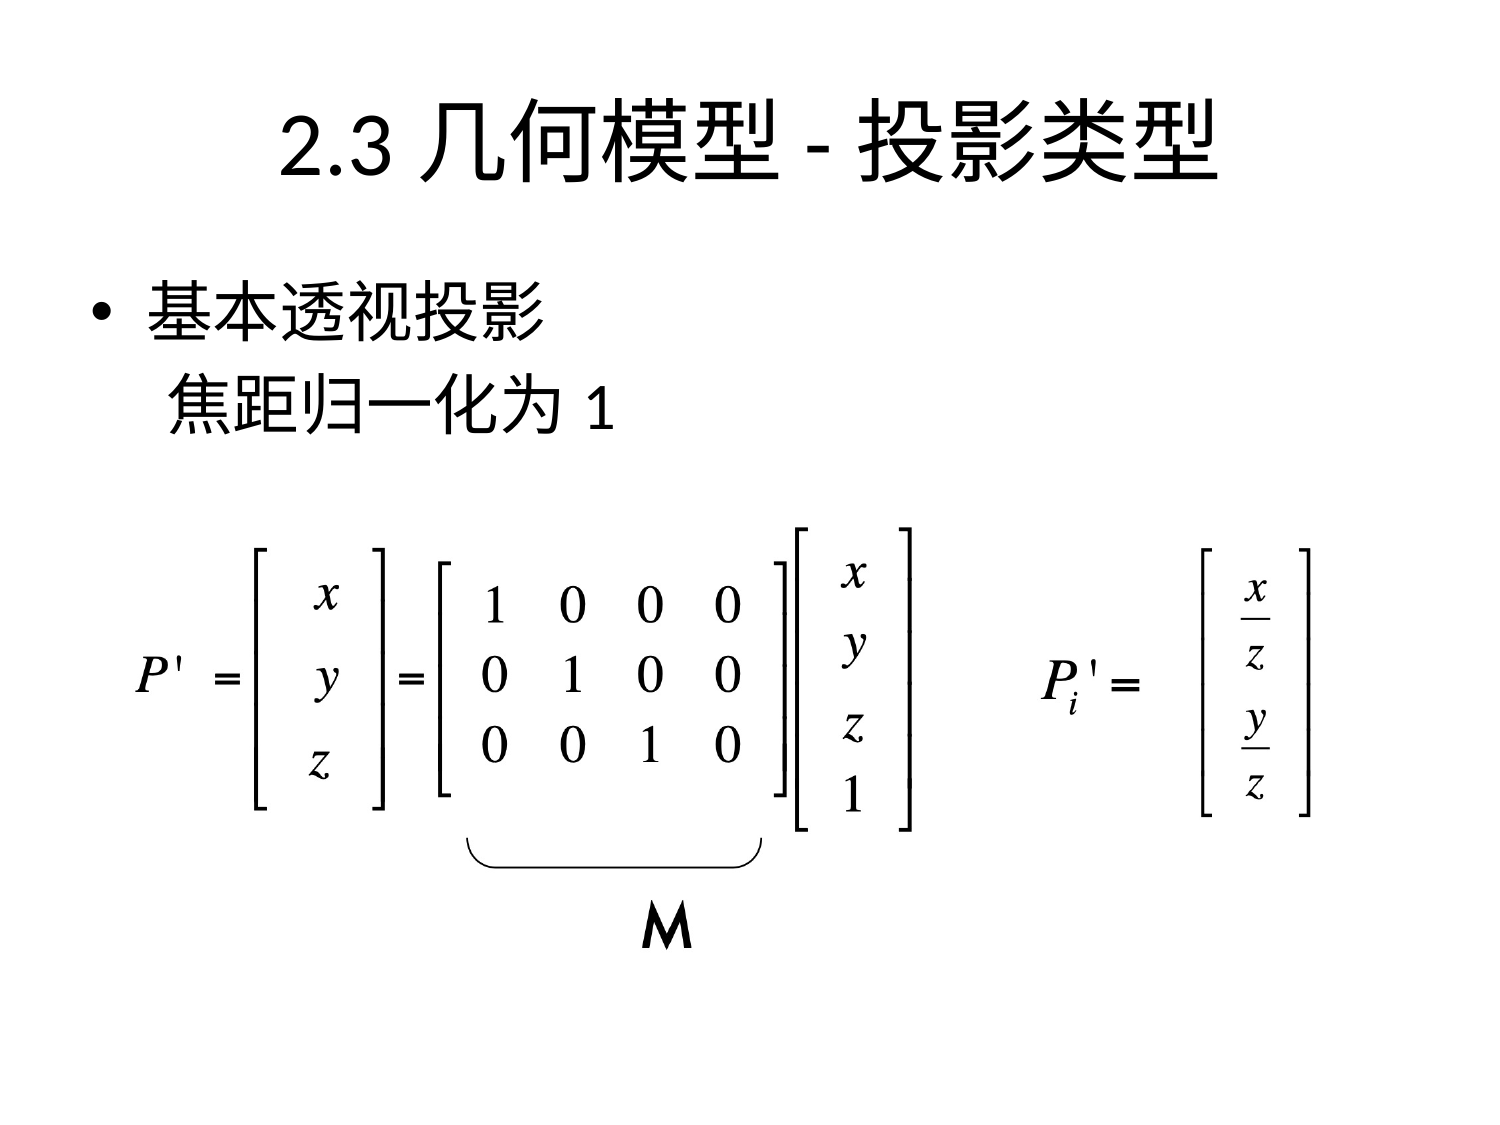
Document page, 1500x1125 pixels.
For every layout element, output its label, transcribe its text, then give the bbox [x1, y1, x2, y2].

picture [121, 487, 944, 972]
list 基本透视投影 焦距归一化为1 [75, 262, 1425, 1005]
title 2.3几何模型-投影类型 [75, 45, 1425, 233]
picture [1037, 537, 1319, 826]
